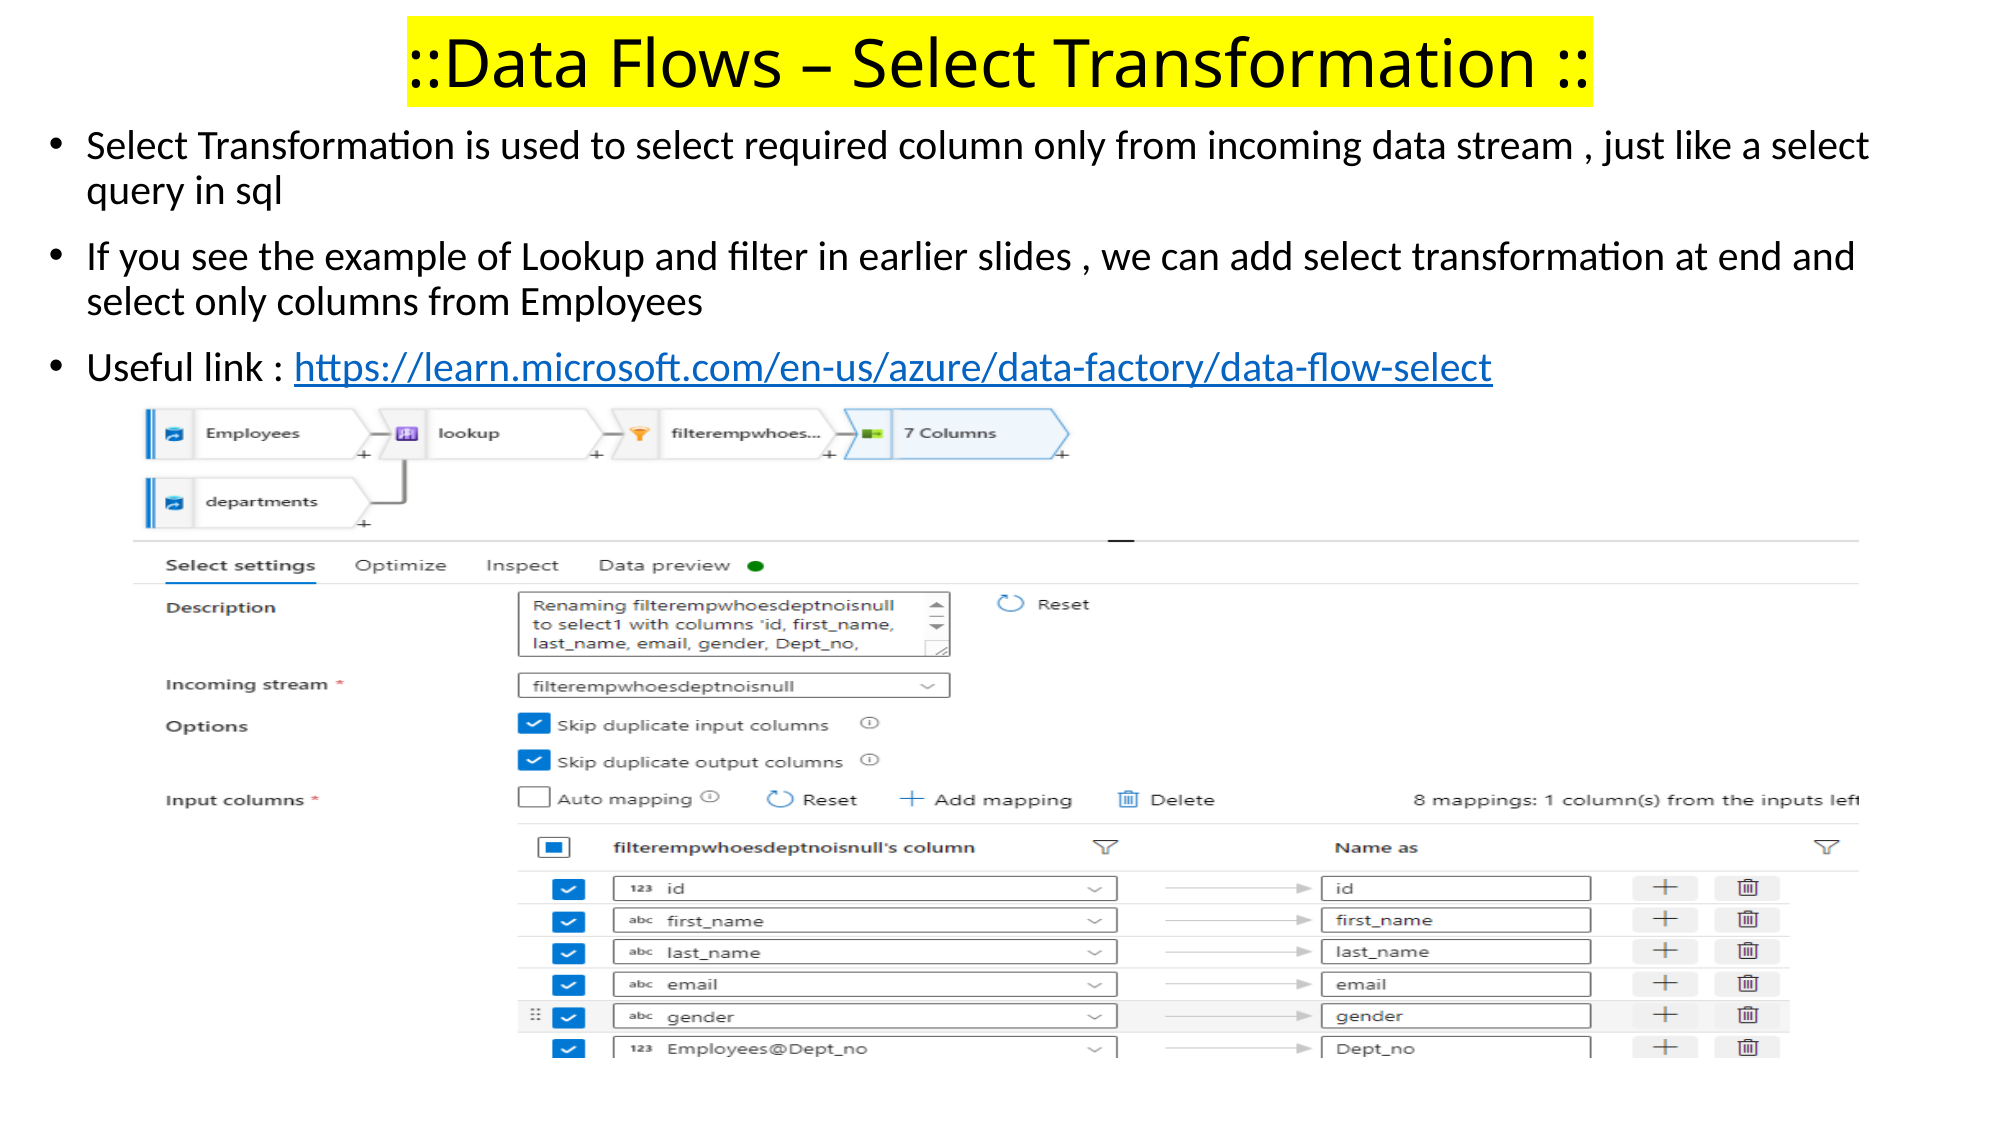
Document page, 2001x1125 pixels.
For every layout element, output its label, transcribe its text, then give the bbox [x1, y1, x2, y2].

list Select Transformation is used to select required column only from incoming data stream , just like a select query in sql If you see the example of Lookup and filter in earlier slides , we can add select transformation at end and select only columns from Employees Useful link : https://learn.microsoft.com/en-us/azure/data-factory/data-flow-select [33, 116, 1959, 1125]
picture [133, 401, 1859, 1058]
title ::Data Flows – Select Transformation :: [137, 16, 1863, 116]
